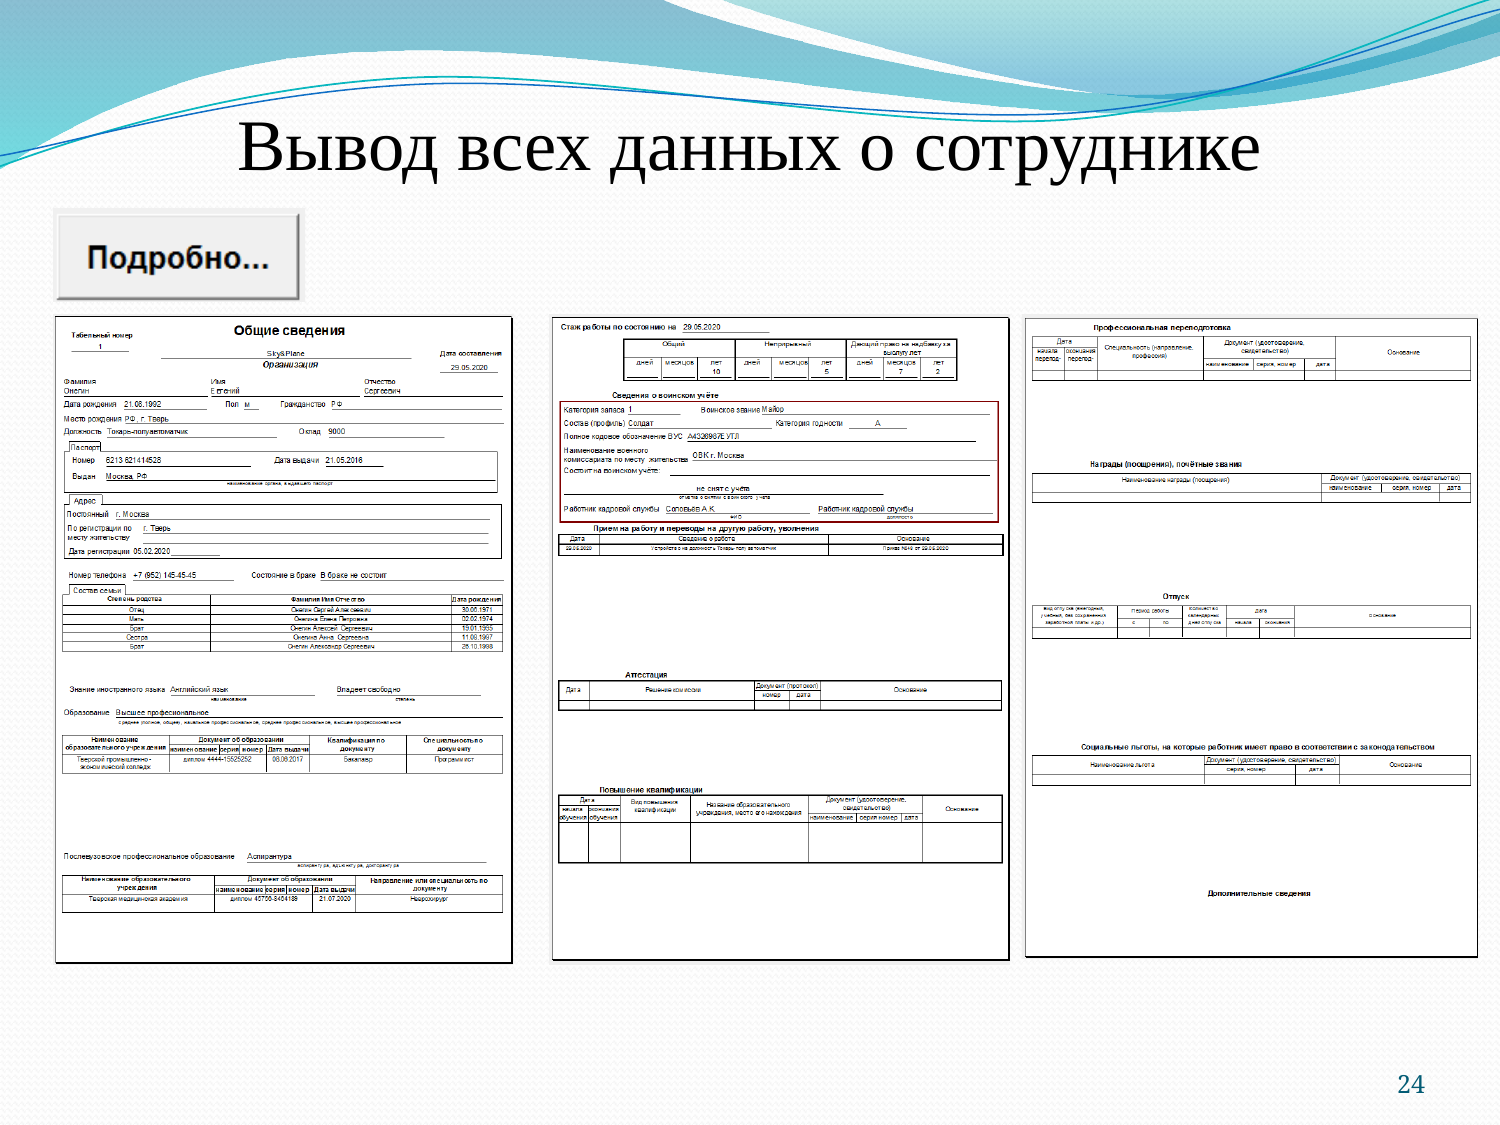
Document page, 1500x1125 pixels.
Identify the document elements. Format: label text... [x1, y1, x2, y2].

slide_number 24 [1299, 1042, 1425, 1103]
picture [548, 314, 1011, 965]
picture [1021, 314, 1479, 960]
picture [52, 207, 306, 302]
title Вывод всех данных о сотруднике [0, 90, 1500, 185]
picture [52, 314, 514, 965]
